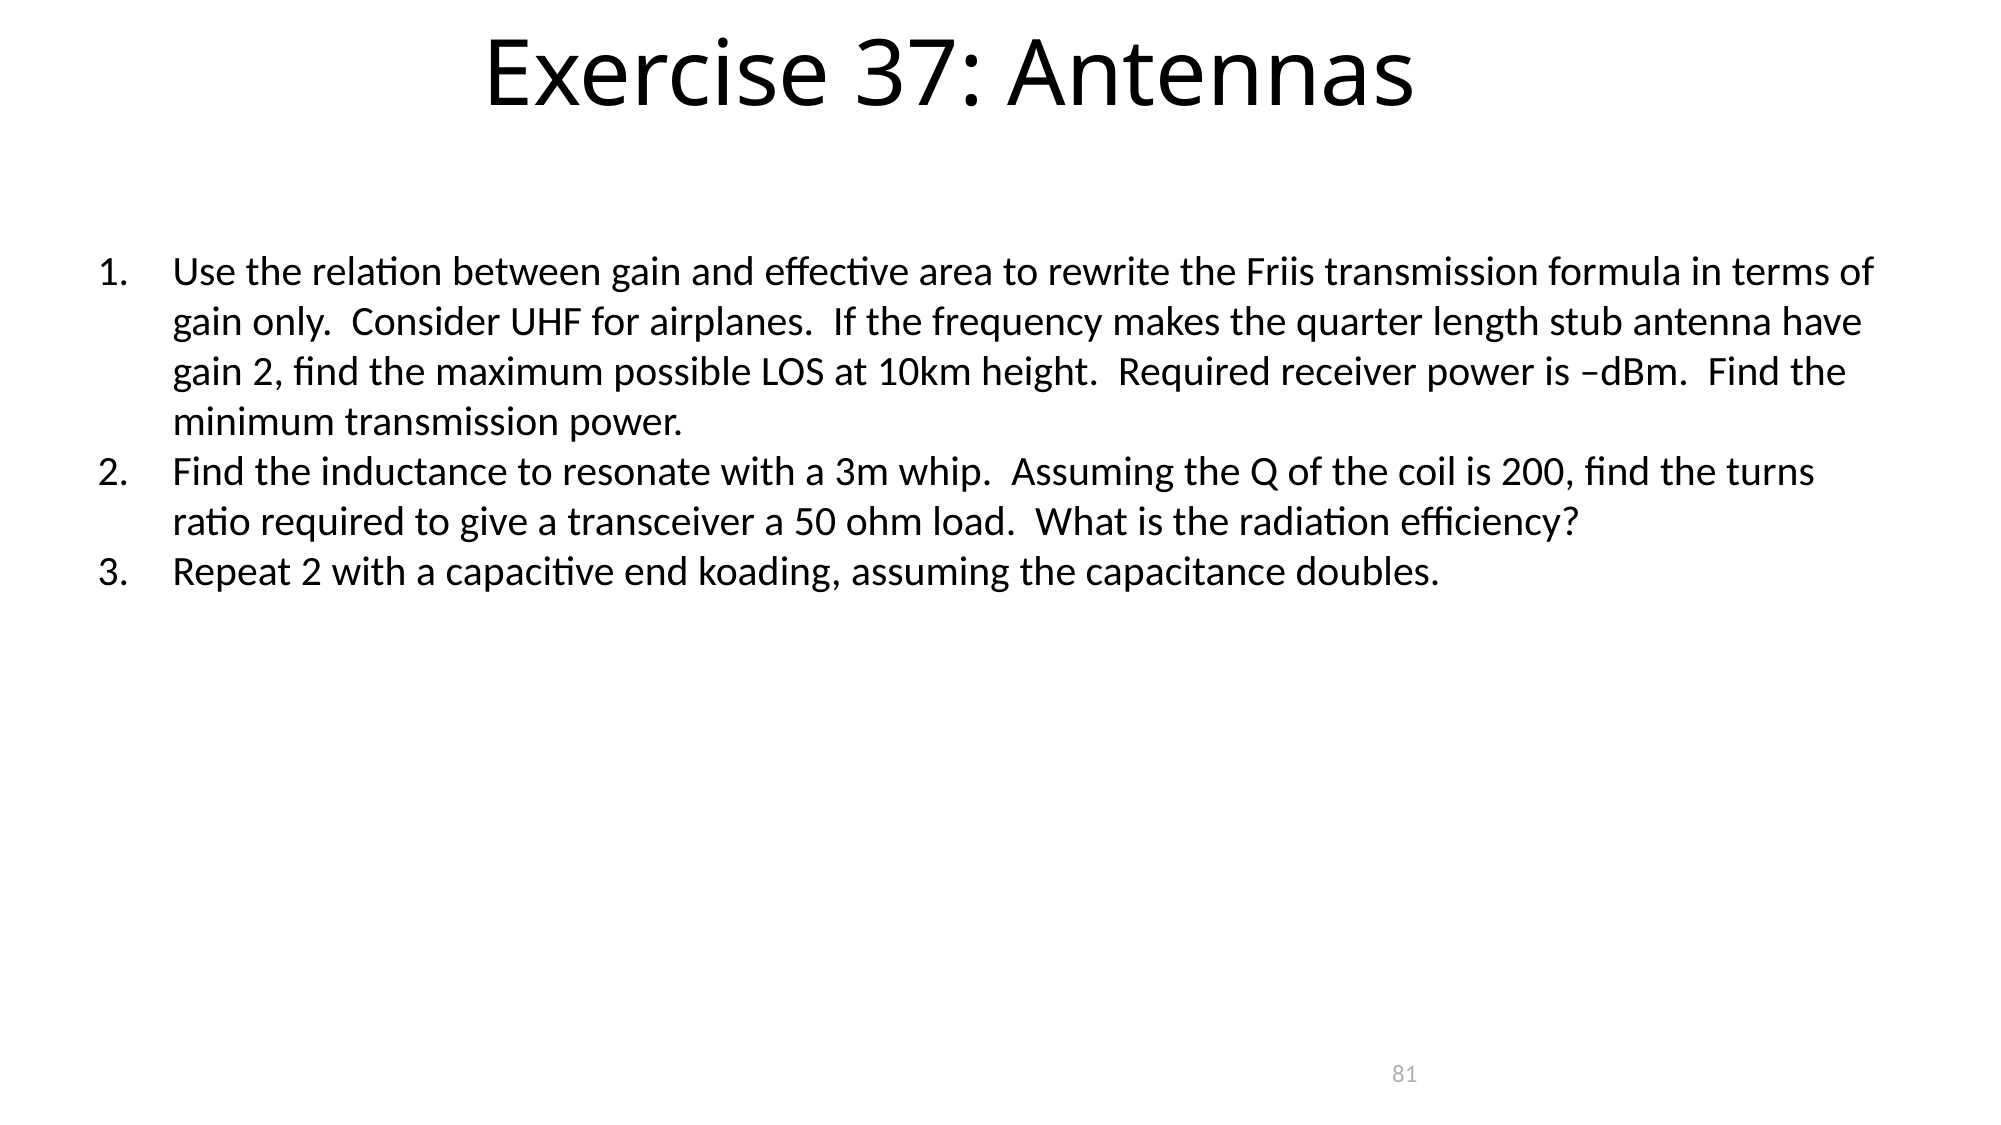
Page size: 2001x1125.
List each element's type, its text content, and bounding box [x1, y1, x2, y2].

text_box Exercise 37: Antennas [33, 13, 1867, 124]
slide_number 81 [1074, 738, 1425, 1125]
text_box Use the relation between gain and effective area to rewrite the Friis transmission formula in terms of gain only. Consider UHF for airplanes. If the frequency makes the quarter length stub antenna have gain 2, find the maximum possible LOS at 10km height. Required receiver power is –dBm. Find the minimum transmission power. Find the inductance to resonate with a 3m whip. Assuming the Q of the coil is 200, find the turns ratio required to give a transceiver a 50 ohm load. What is the radiation efficiency? Repeat 2 with a capacitive end koading, assuming the capacitance doubles. [90, 236, 1908, 953]
